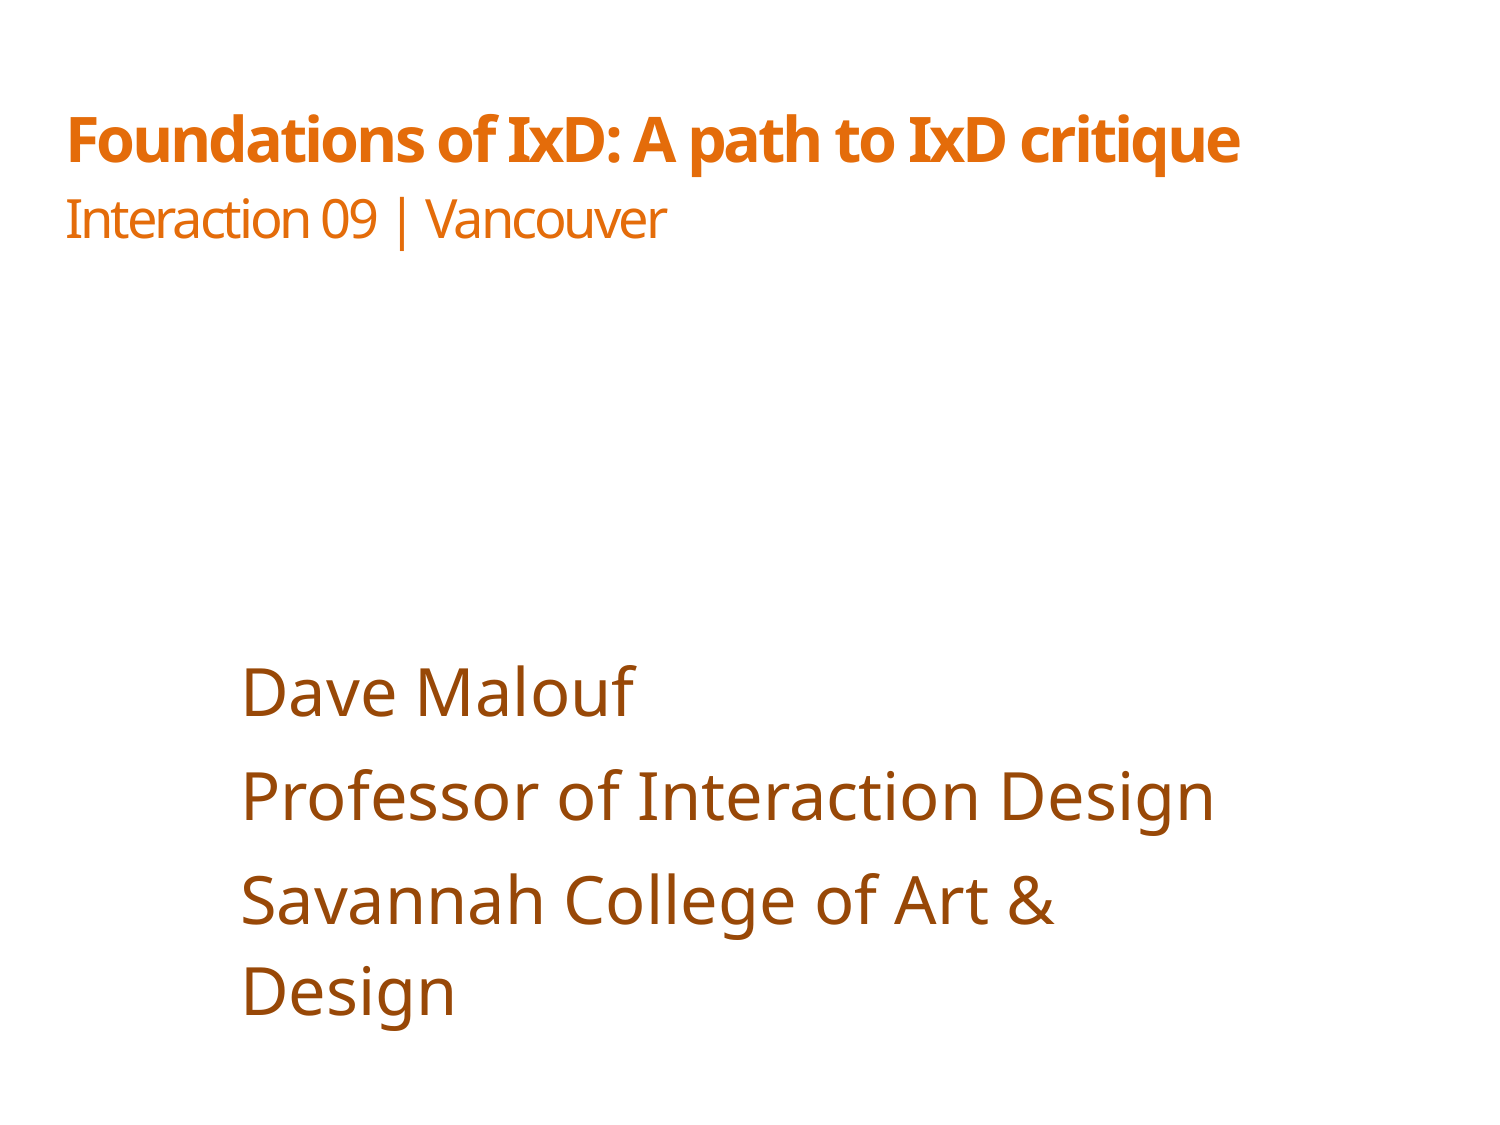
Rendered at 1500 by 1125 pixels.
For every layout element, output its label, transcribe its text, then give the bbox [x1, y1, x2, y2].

title Foundations of IxD: A path to IxD critique Interaction 09 | Vancouver [50, 87, 1325, 338]
subtitle Dave Malouf Professor of Interaction Design Savannah College of Art & Design [225, 637, 1275, 1088]
